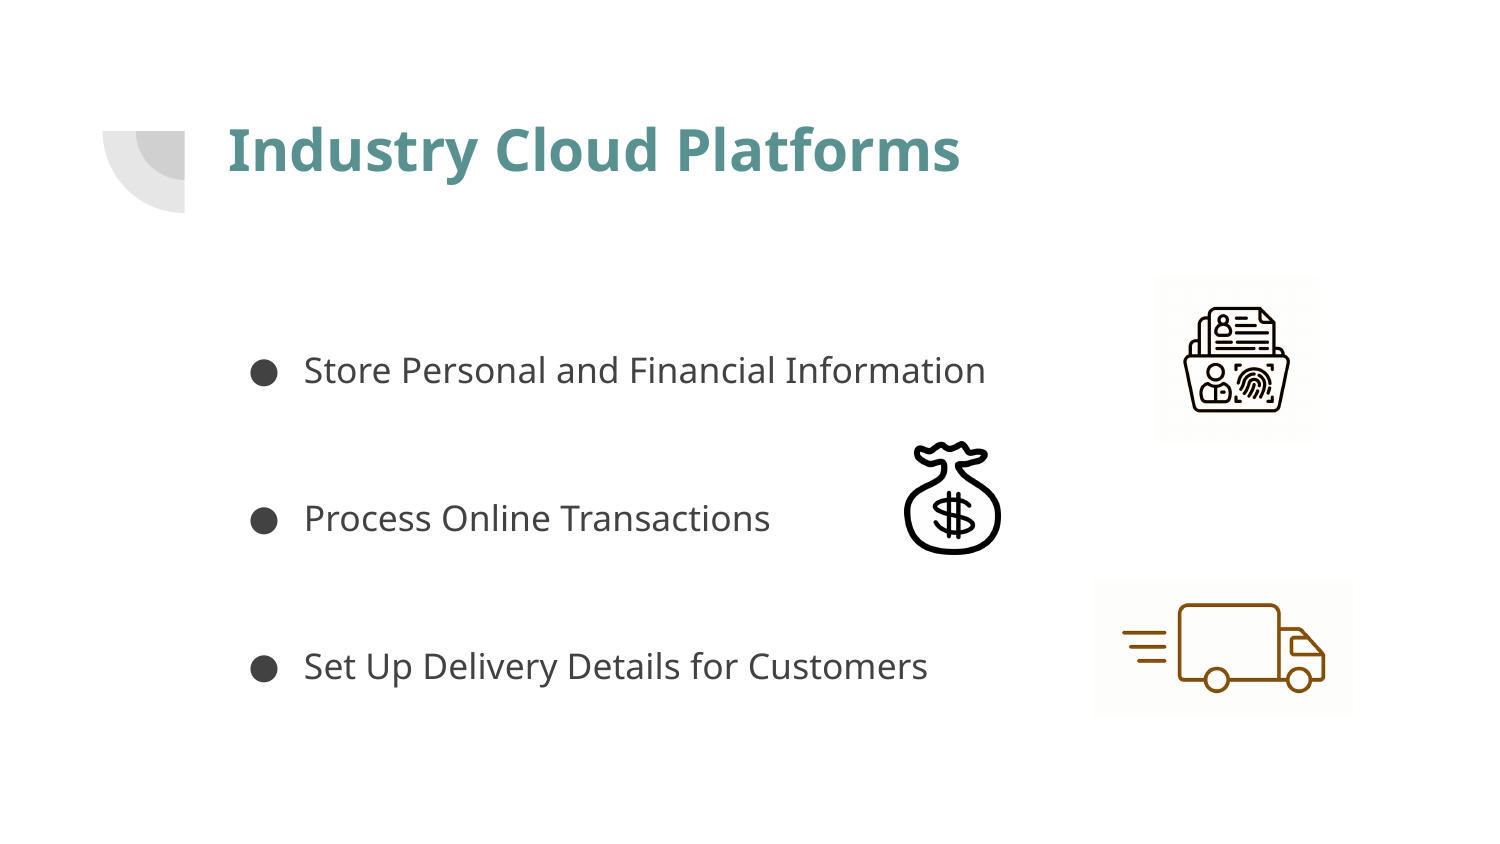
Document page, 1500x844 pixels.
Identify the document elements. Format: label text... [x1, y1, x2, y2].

list Store Personal and Financial Information Process Online Transactions Set Up Delivery Details for Customers [213, 326, 1368, 744]
picture [904, 441, 1002, 556]
picture [1094, 578, 1353, 718]
title Industry Cloud Platforms [213, 98, 1368, 263]
picture [1154, 277, 1319, 443]
